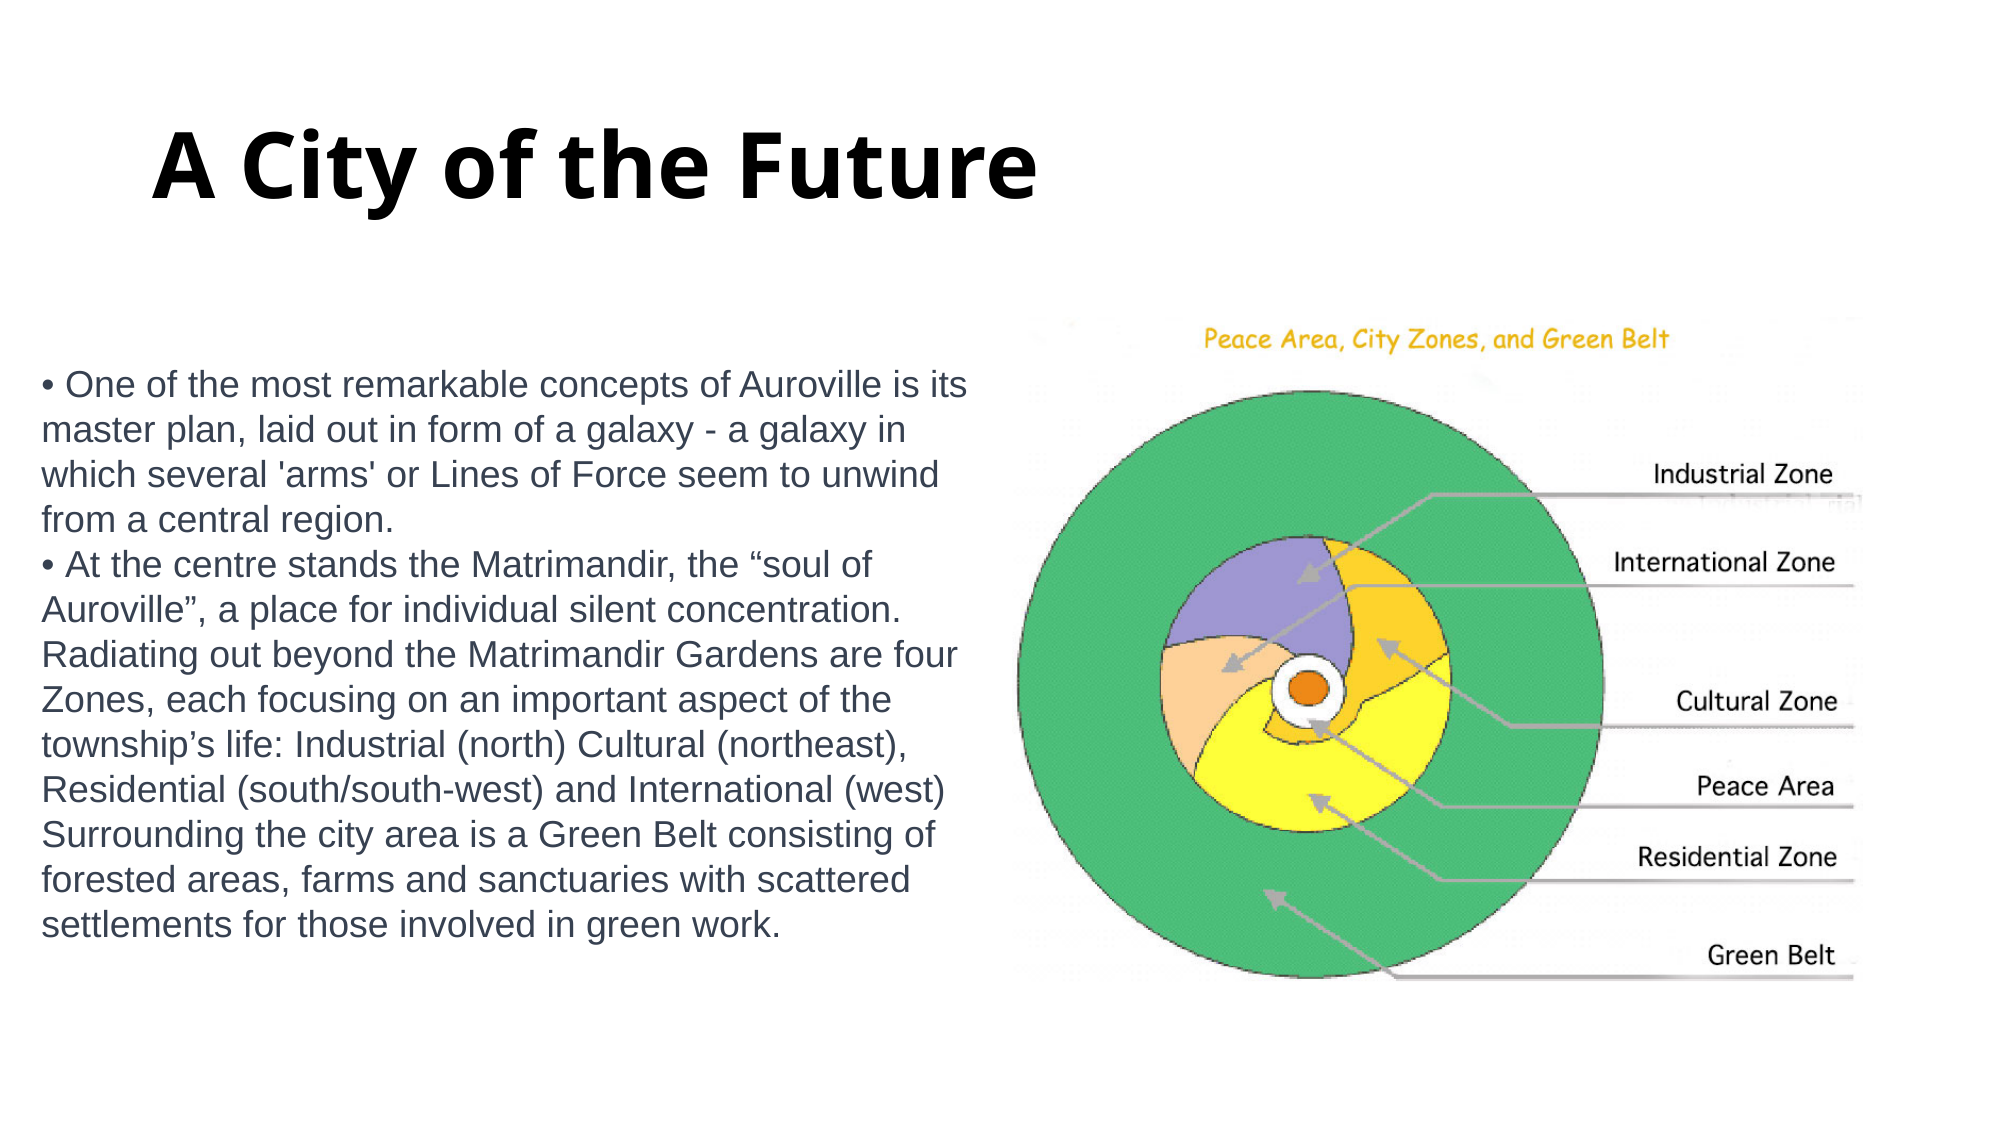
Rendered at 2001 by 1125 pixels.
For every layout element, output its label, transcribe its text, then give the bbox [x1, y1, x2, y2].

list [1012, 317, 1863, 996]
text_box • One of the most remarkable concepts of Auroville is its master plan, laid out in form of a galaxy - a galaxy in which several 'arms' or Lines of Force seem to unwind from a central region. • At the centre stands the Matrimandir, the “soul of Auroville”, a place for individual silent concentration. Radiating out beyond the Matrimandir Gardens are four Zones, each focusing on an important aspect of the township’s life: Industrial (north) Cultural (northeast), Residential (south/south-west) and International (west) Surrounding the city area is a Green Belt consisting of forested areas, farms and sanctuaries with scattered settlements for those involved in green work. [26, 307, 1013, 998]
title A City of the Future [137, 59, 1863, 278]
